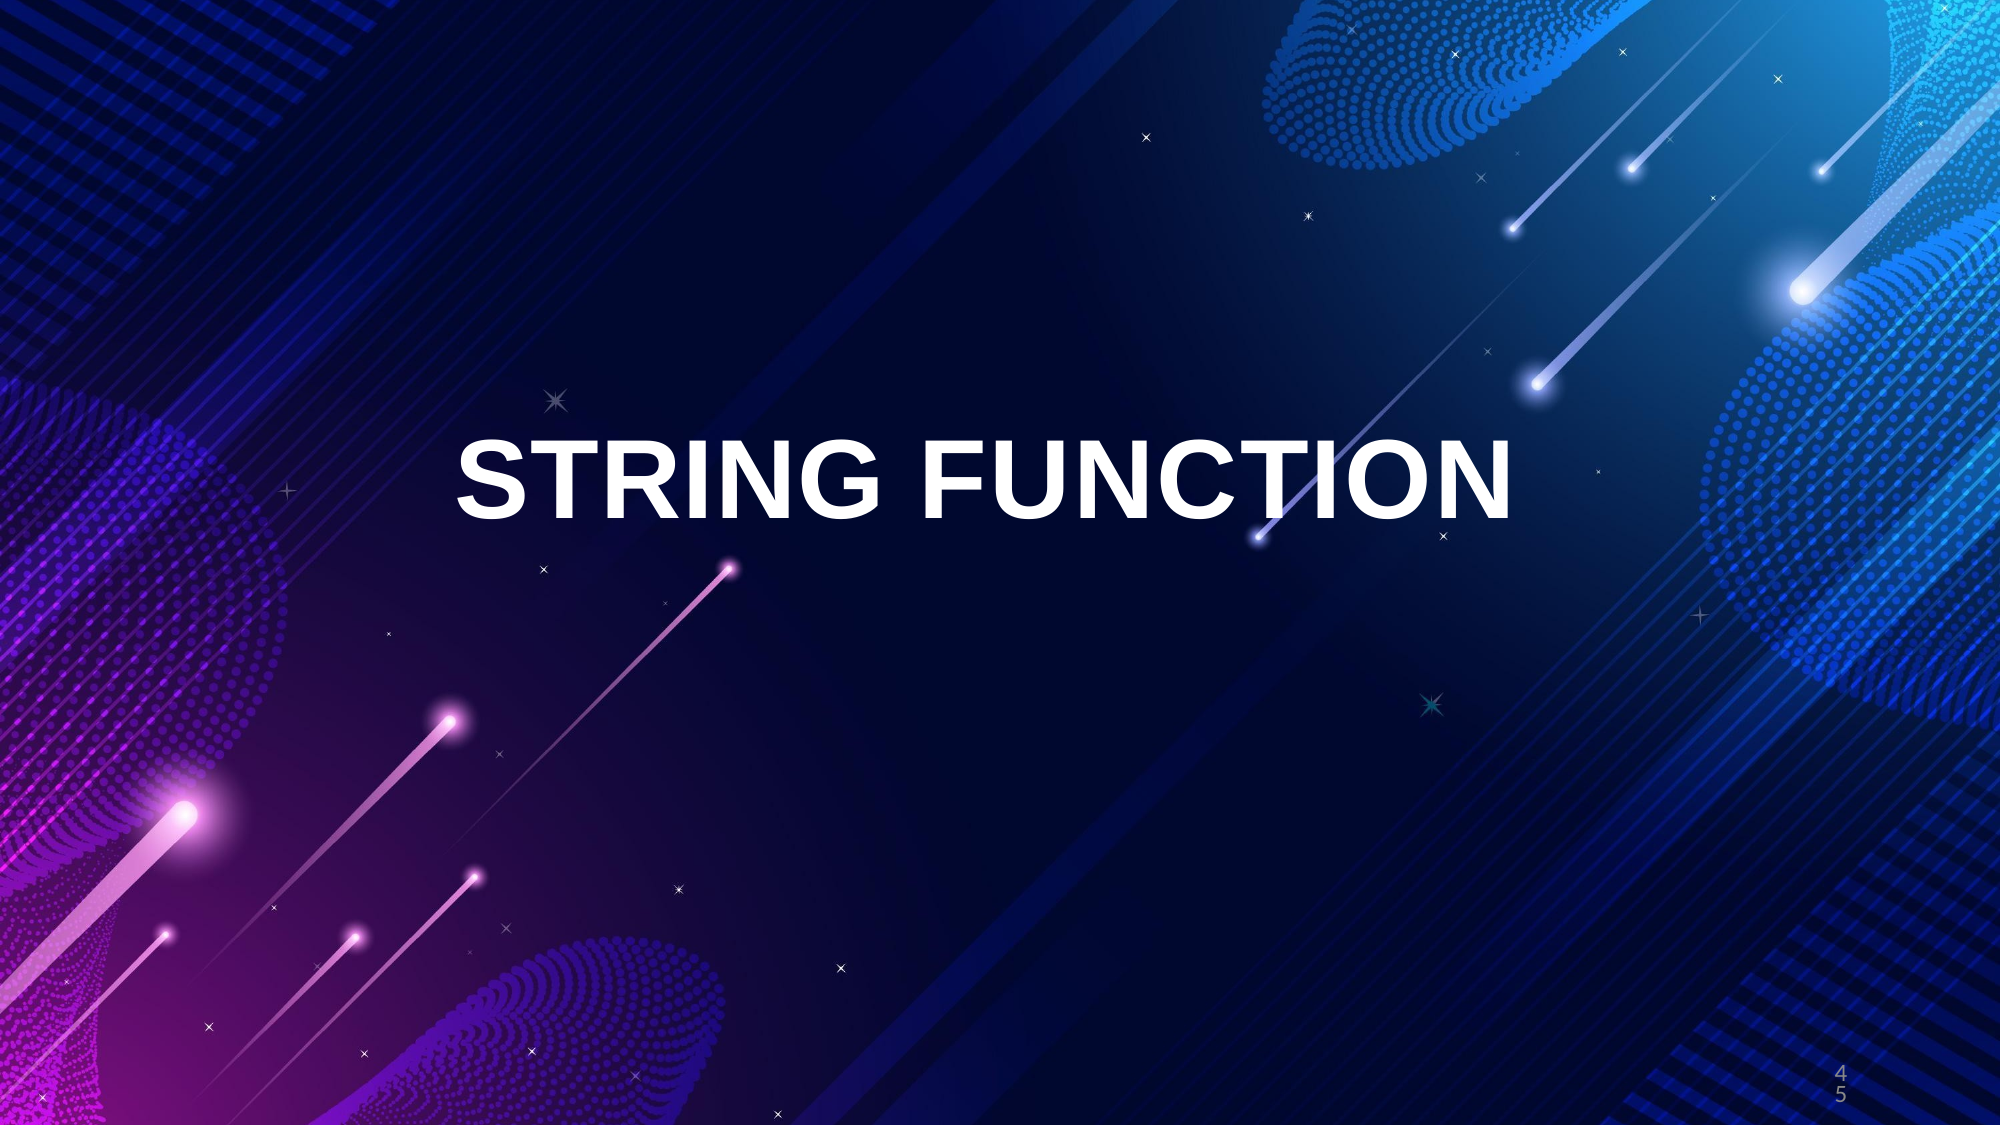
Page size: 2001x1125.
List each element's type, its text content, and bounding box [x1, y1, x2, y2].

slide_number 45 [1802, 1060, 1856, 1090]
title STRING FUNCTION [139, 299, 1837, 595]
picture [0, 0, 2000, 1125]
